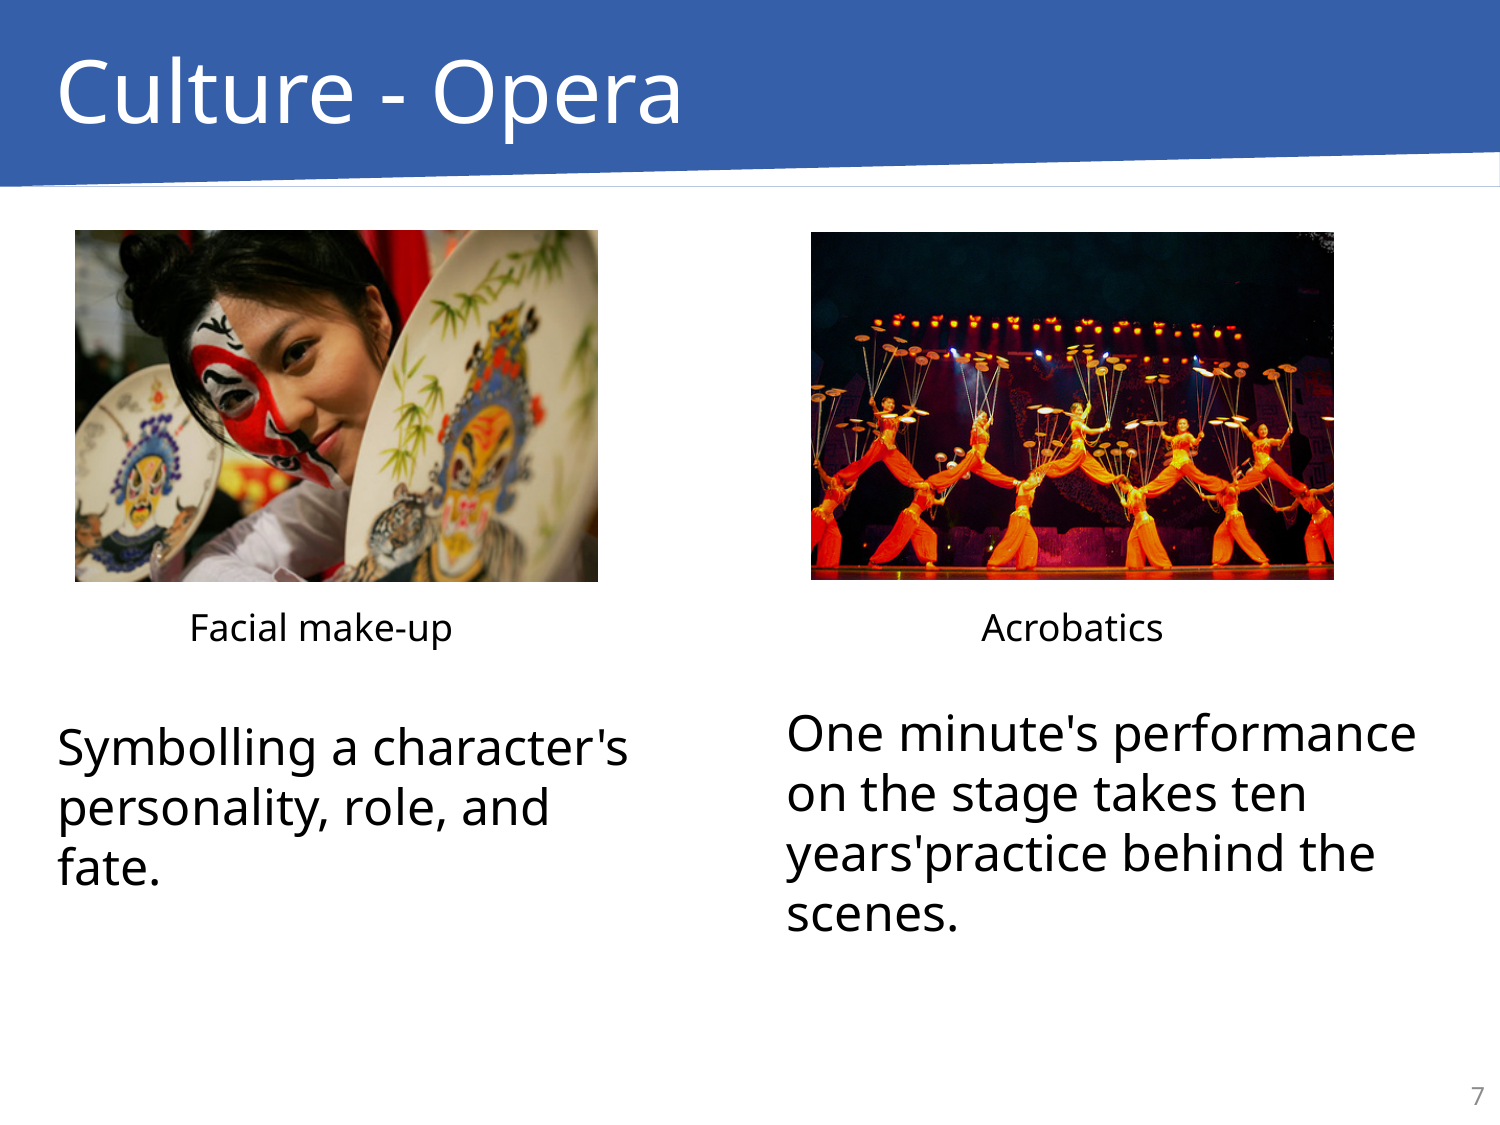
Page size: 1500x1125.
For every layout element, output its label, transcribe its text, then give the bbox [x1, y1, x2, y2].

text_box One minute's performance on the stage takes ten years'practice behind the scenes. [772, 693, 1458, 949]
slide_number 7 [1433, 1069, 1500, 1125]
picture [75, 230, 598, 582]
text_box Symbolling a character's personality, role, and fate. [42, 707, 683, 903]
text_box Facial make-up [174, 596, 469, 656]
picture [811, 232, 1334, 581]
list Culture - Opera [40, 40, 1405, 141]
text_box Acrobatics [966, 596, 1179, 656]
